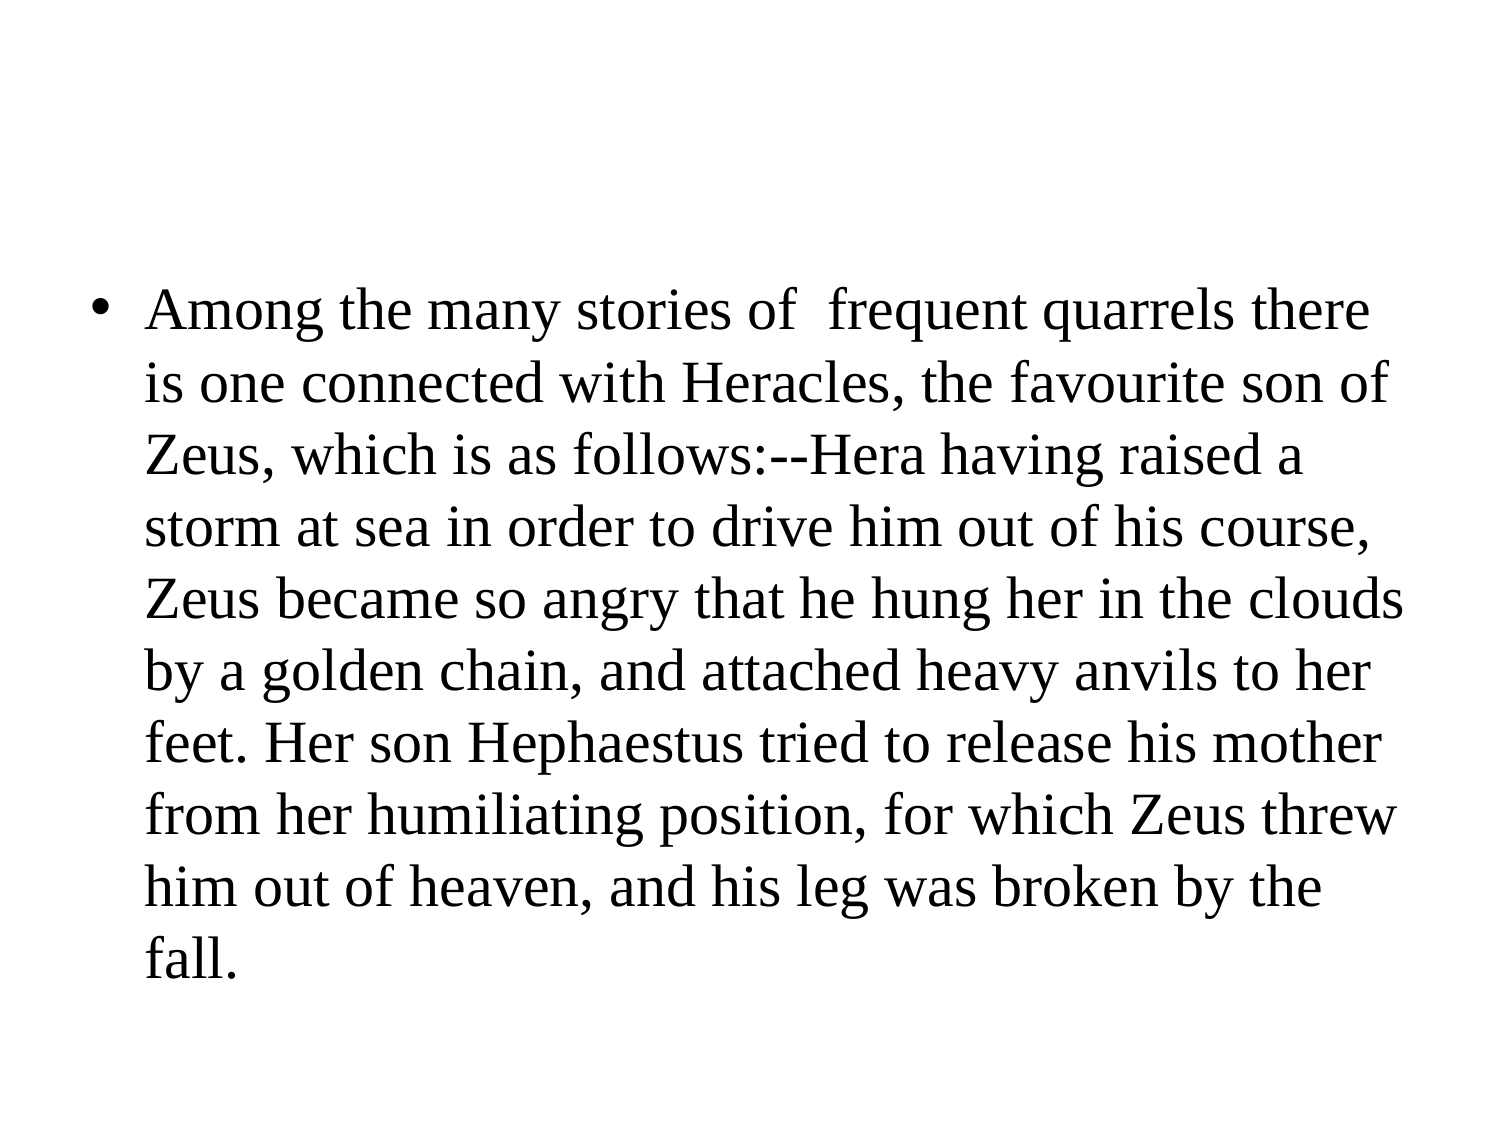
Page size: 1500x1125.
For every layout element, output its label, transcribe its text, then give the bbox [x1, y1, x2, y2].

list Among the many stories of frequent quarrels there is one connected with Heracles, the favourite son of Zeus, which is as follows:--Hera having raised a storm at sea in order to drive him out of his course, Zeus became so angry that he hung her in the clouds by a golden chain, and attached heavy anvils to her feet. Her son Hephaestus tried to release his mother from her humiliating position, for which Zeus threw him out of heaven, and his leg was broken by the fall. [75, 262, 1425, 1005]
